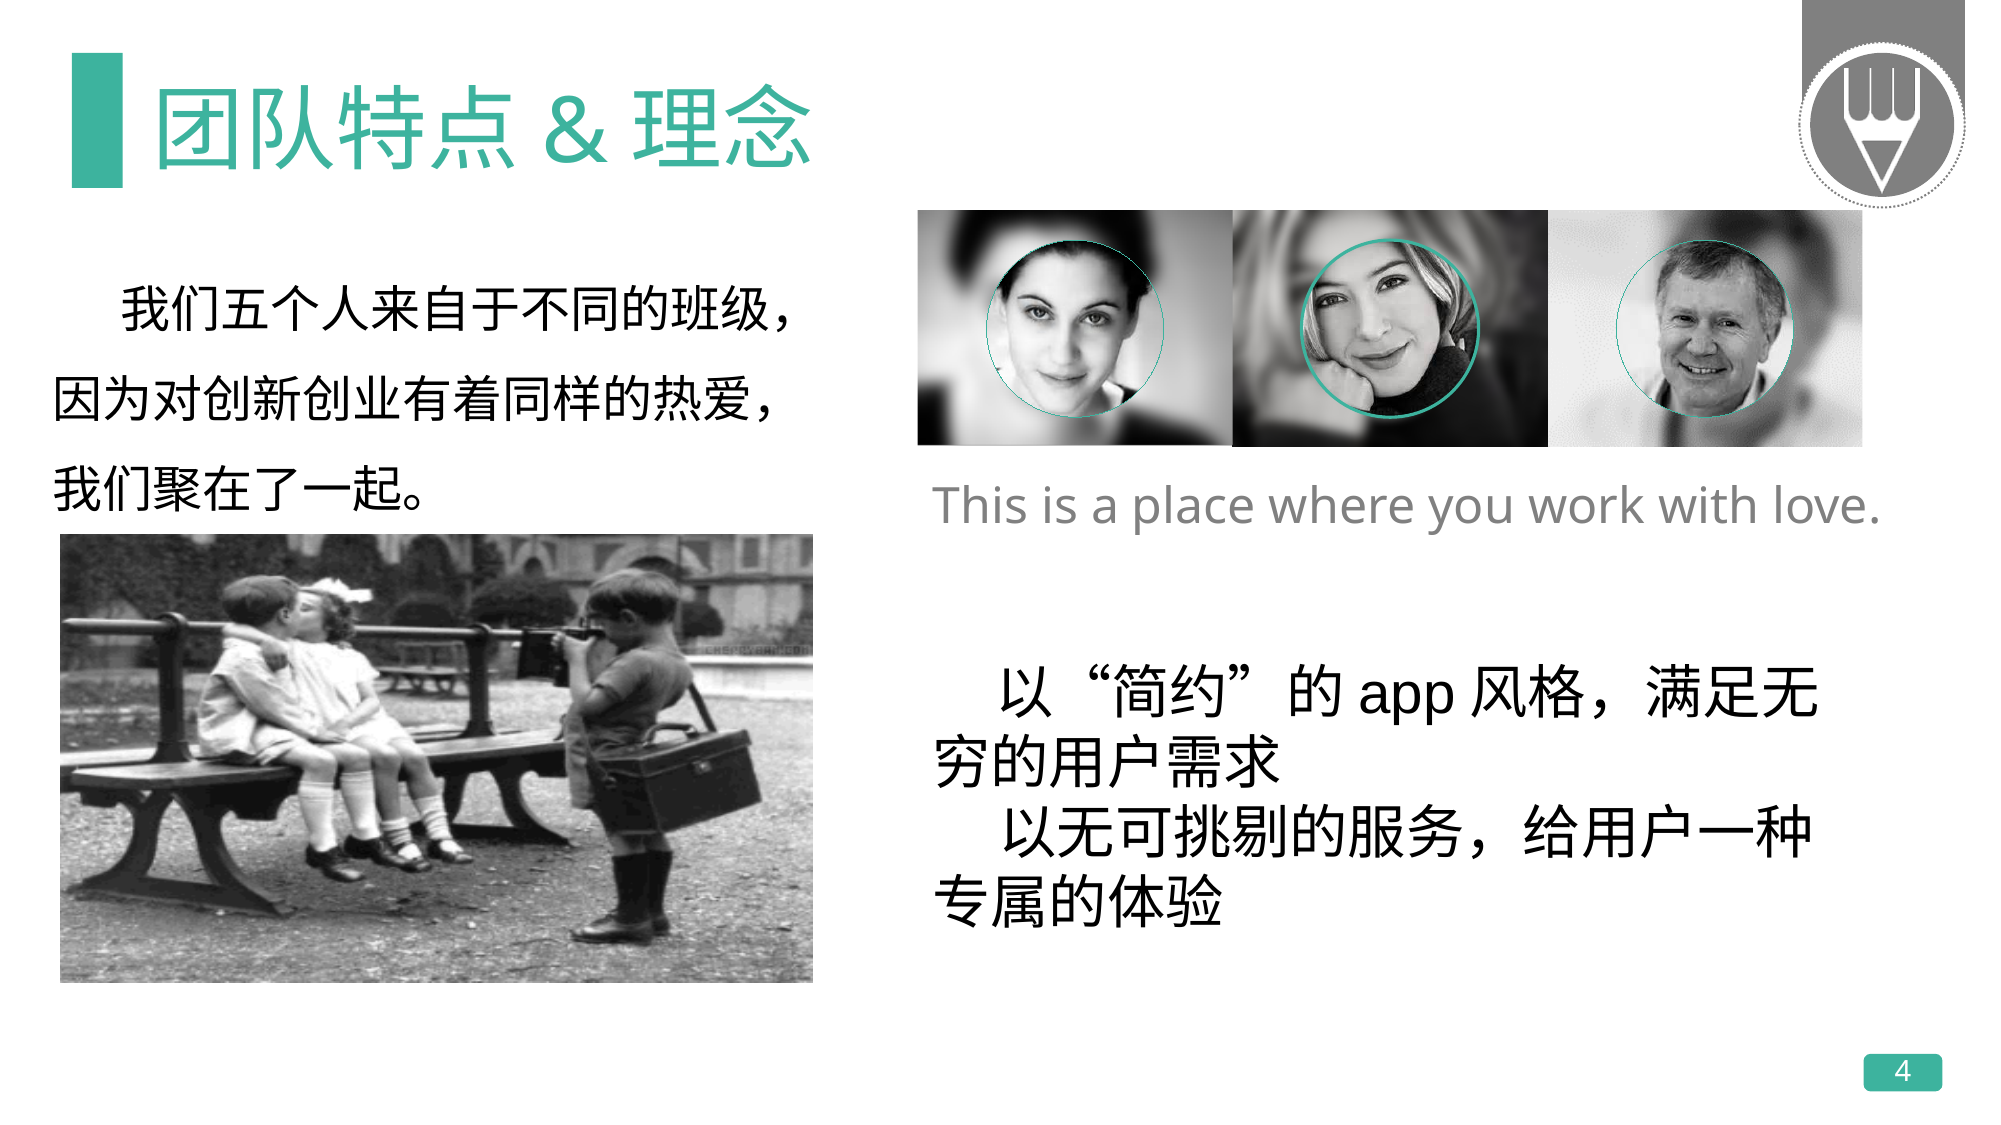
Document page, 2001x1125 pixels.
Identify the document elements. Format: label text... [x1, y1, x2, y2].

slide_number 4 [1677, 1042, 2000, 1103]
picture [60, 534, 813, 983]
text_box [917, 210, 1863, 447]
title 团队特点&理念 [137, 68, 1863, 198]
text_box This is a place where you work with love. [917, 465, 1909, 541]
picture [1863, 68, 1920, 194]
text_box 我们五个人来自于不同的班级，因为对创新创业有着同样的热爱，我们聚在了一起。 [37, 240, 849, 705]
text_box 以“简约”的app风格，满足无穷的用户需求 以无可挑剔的服务，给用户一种专属的体验 [917, 648, 1863, 943]
